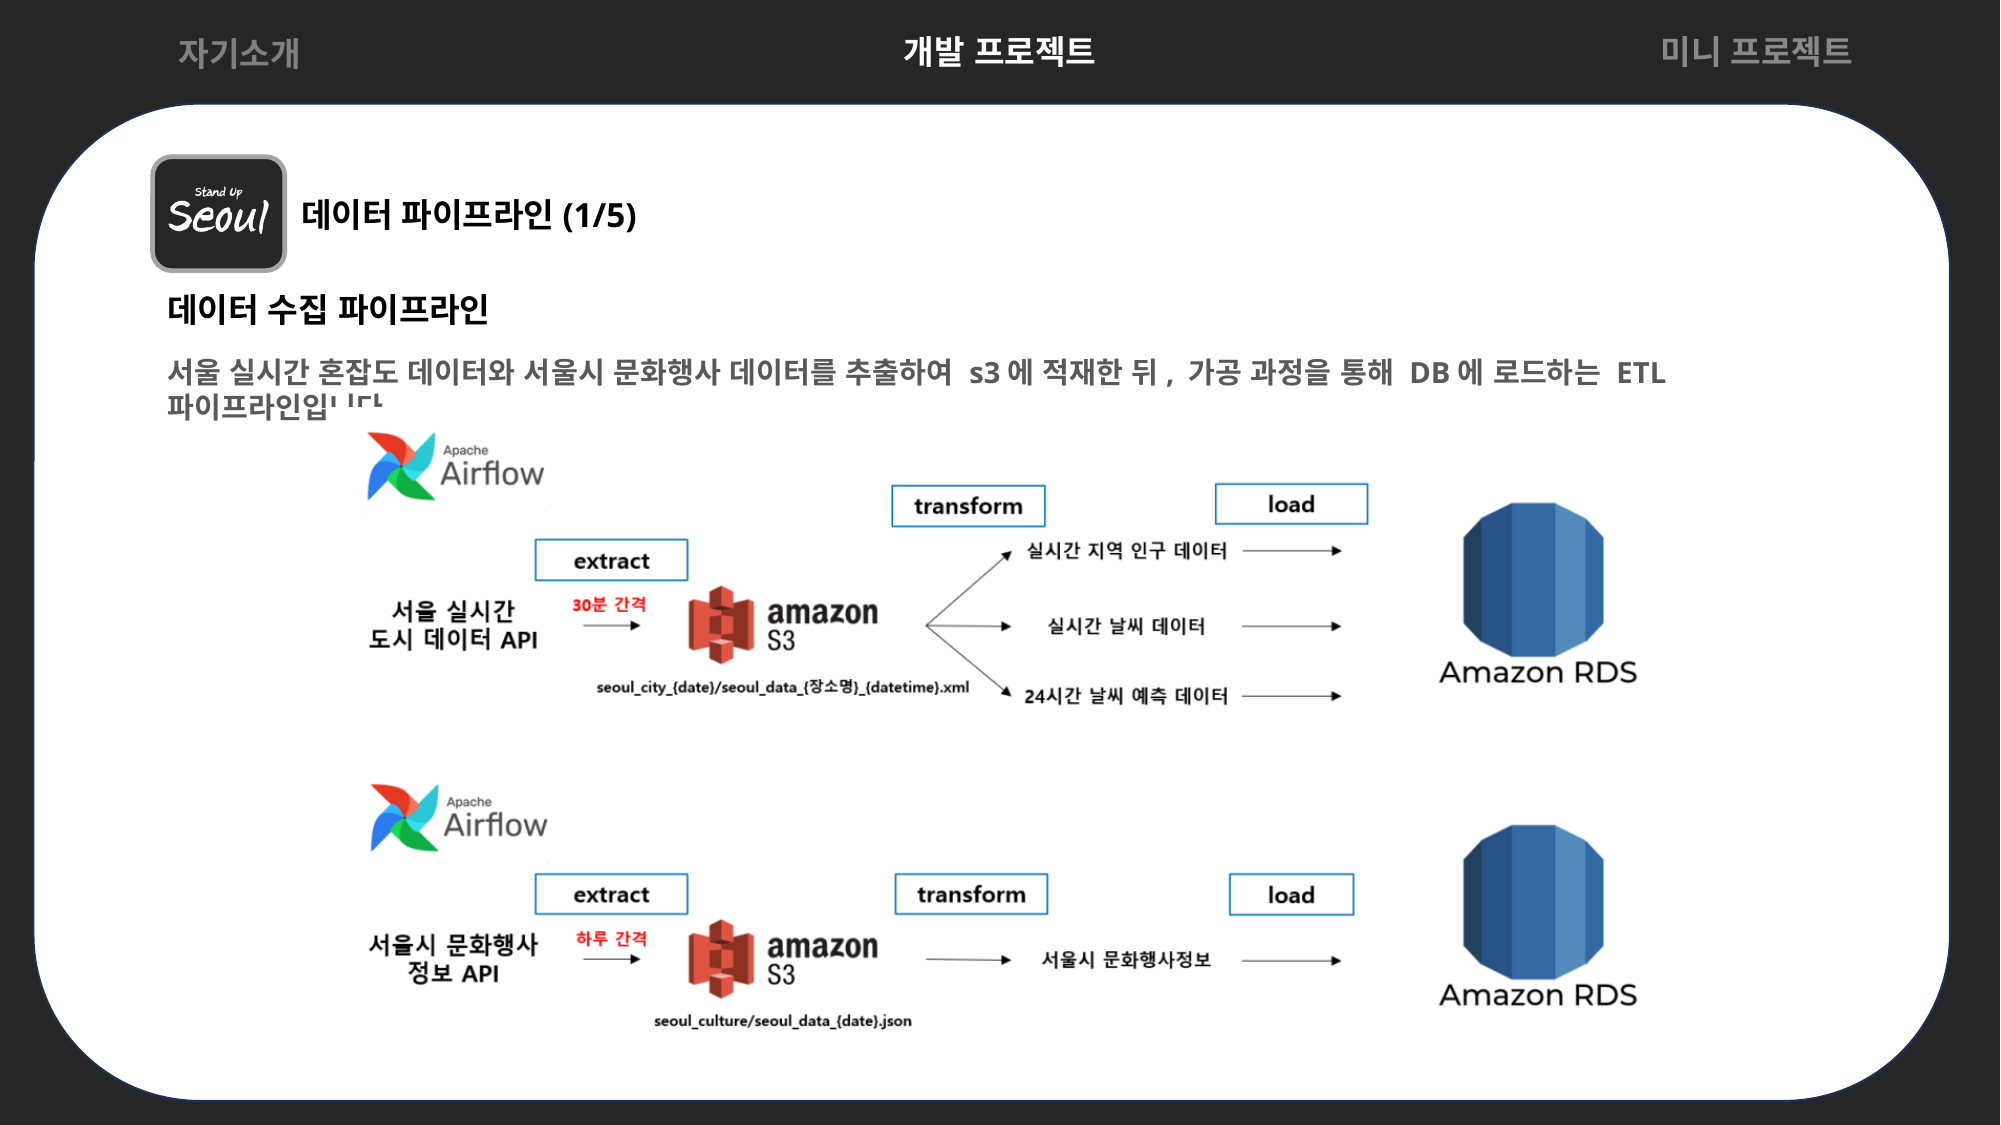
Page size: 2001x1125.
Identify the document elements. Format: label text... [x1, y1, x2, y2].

text_box [32, 102, 1952, 1102]
text_box 데이터 수집 파이프라인 [152, 281, 532, 336]
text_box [123, 126, 314, 324]
text_box 자기소개 [144, 25, 335, 81]
text_box 미니 프로젝트 [1630, 23, 1883, 79]
text_box 데이터 파이프라인(1/5) [314, 186, 1230, 242]
text_box 서울 실시간 혼잡도 데이터와 서울시 문화행사 데이터를 추출하여 s3에 적재한 뒤, 가공 과정을 통해 DB에 로드하는 ETL 파이프라인입니다. [152, 347, 1856, 432]
text_box 개발 프로젝트 [860, 23, 1140, 79]
picture [330, 407, 1665, 1049]
